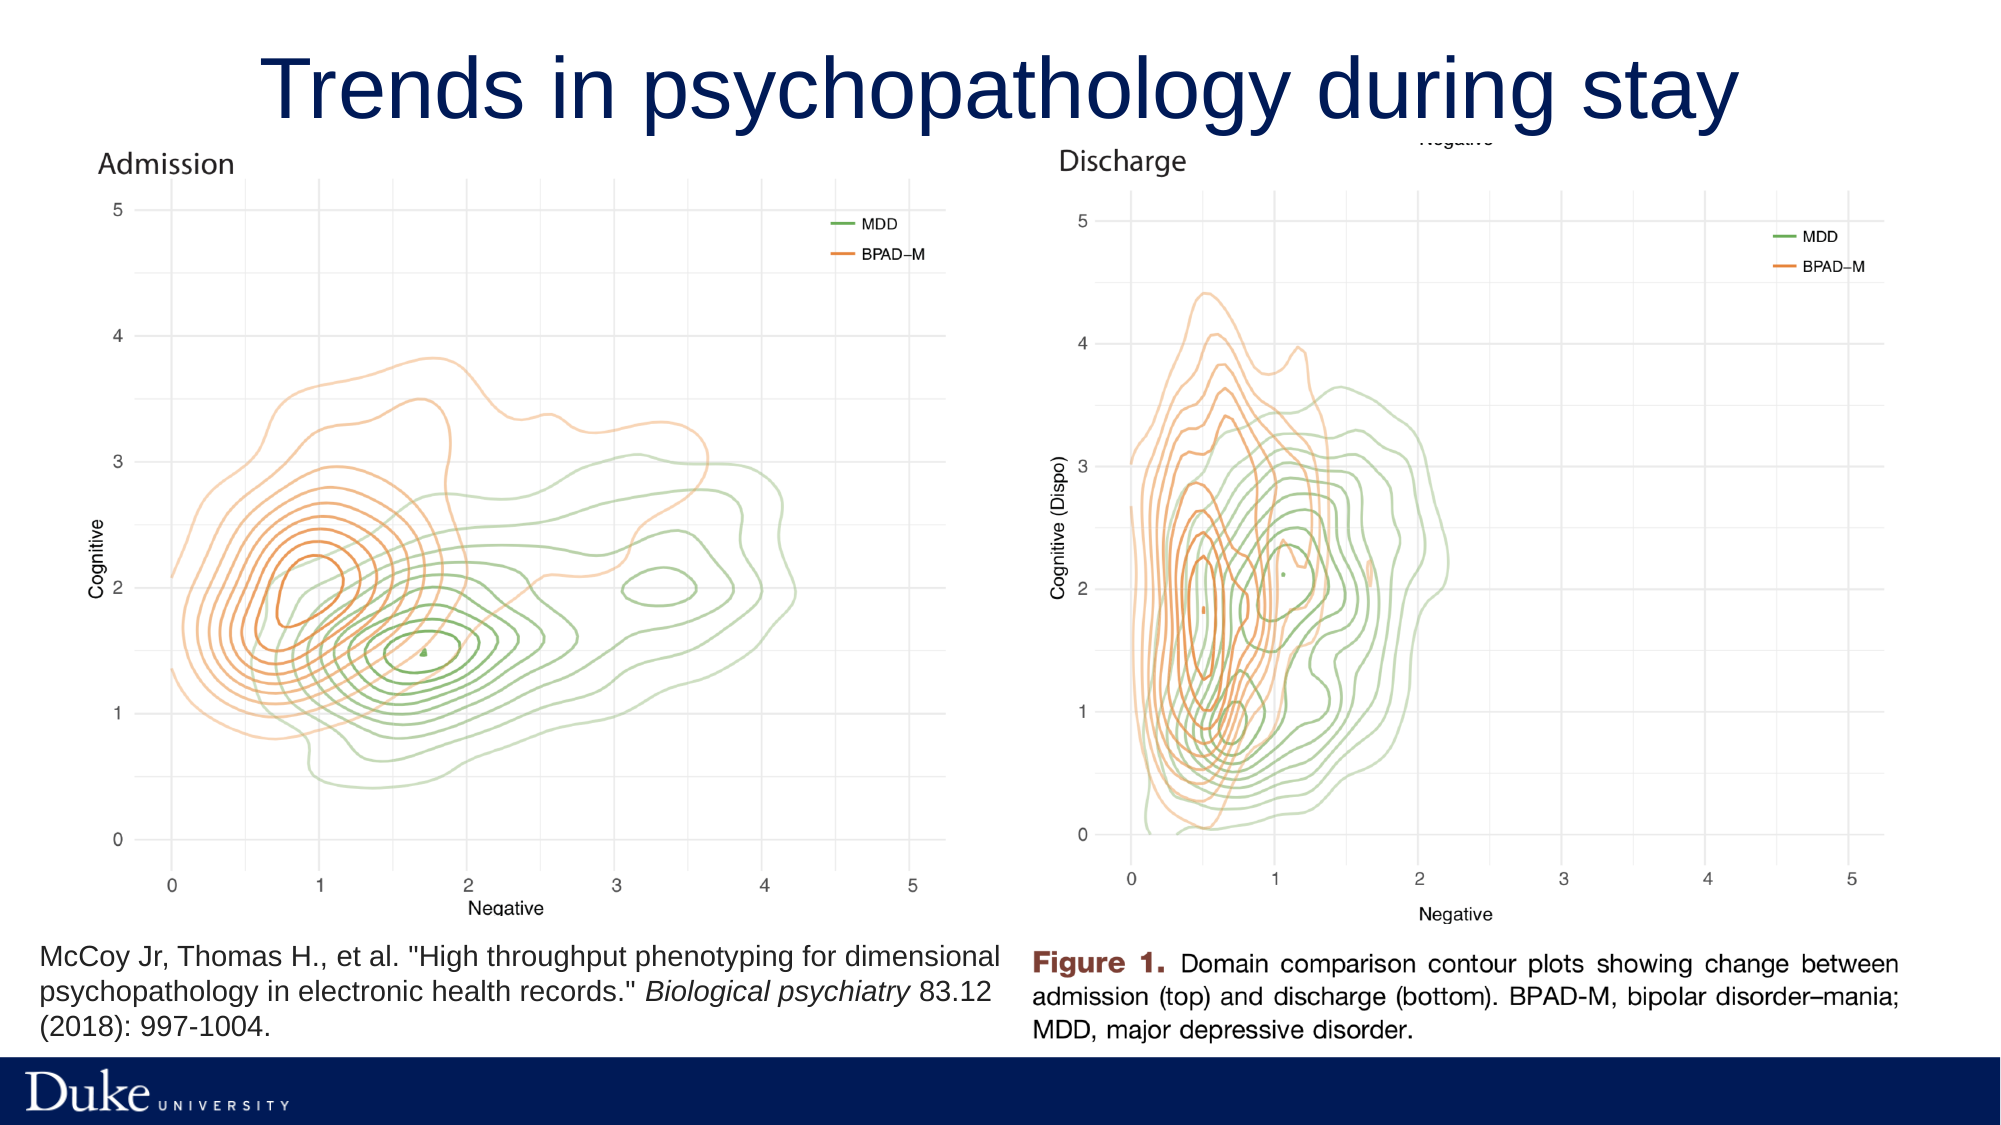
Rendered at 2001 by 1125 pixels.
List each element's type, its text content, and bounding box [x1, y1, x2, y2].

text_box McCoy Jr, Thomas H., et al. "High throughput phenotyping for dimensional psychopathology in electronic health records." Biological psychiatry 83.12 (2018): 997-1004. [24, 930, 1014, 1050]
picture [0, 0, 2001, 1125]
title Trends in psychopathology during stay [24, 22, 1977, 144]
